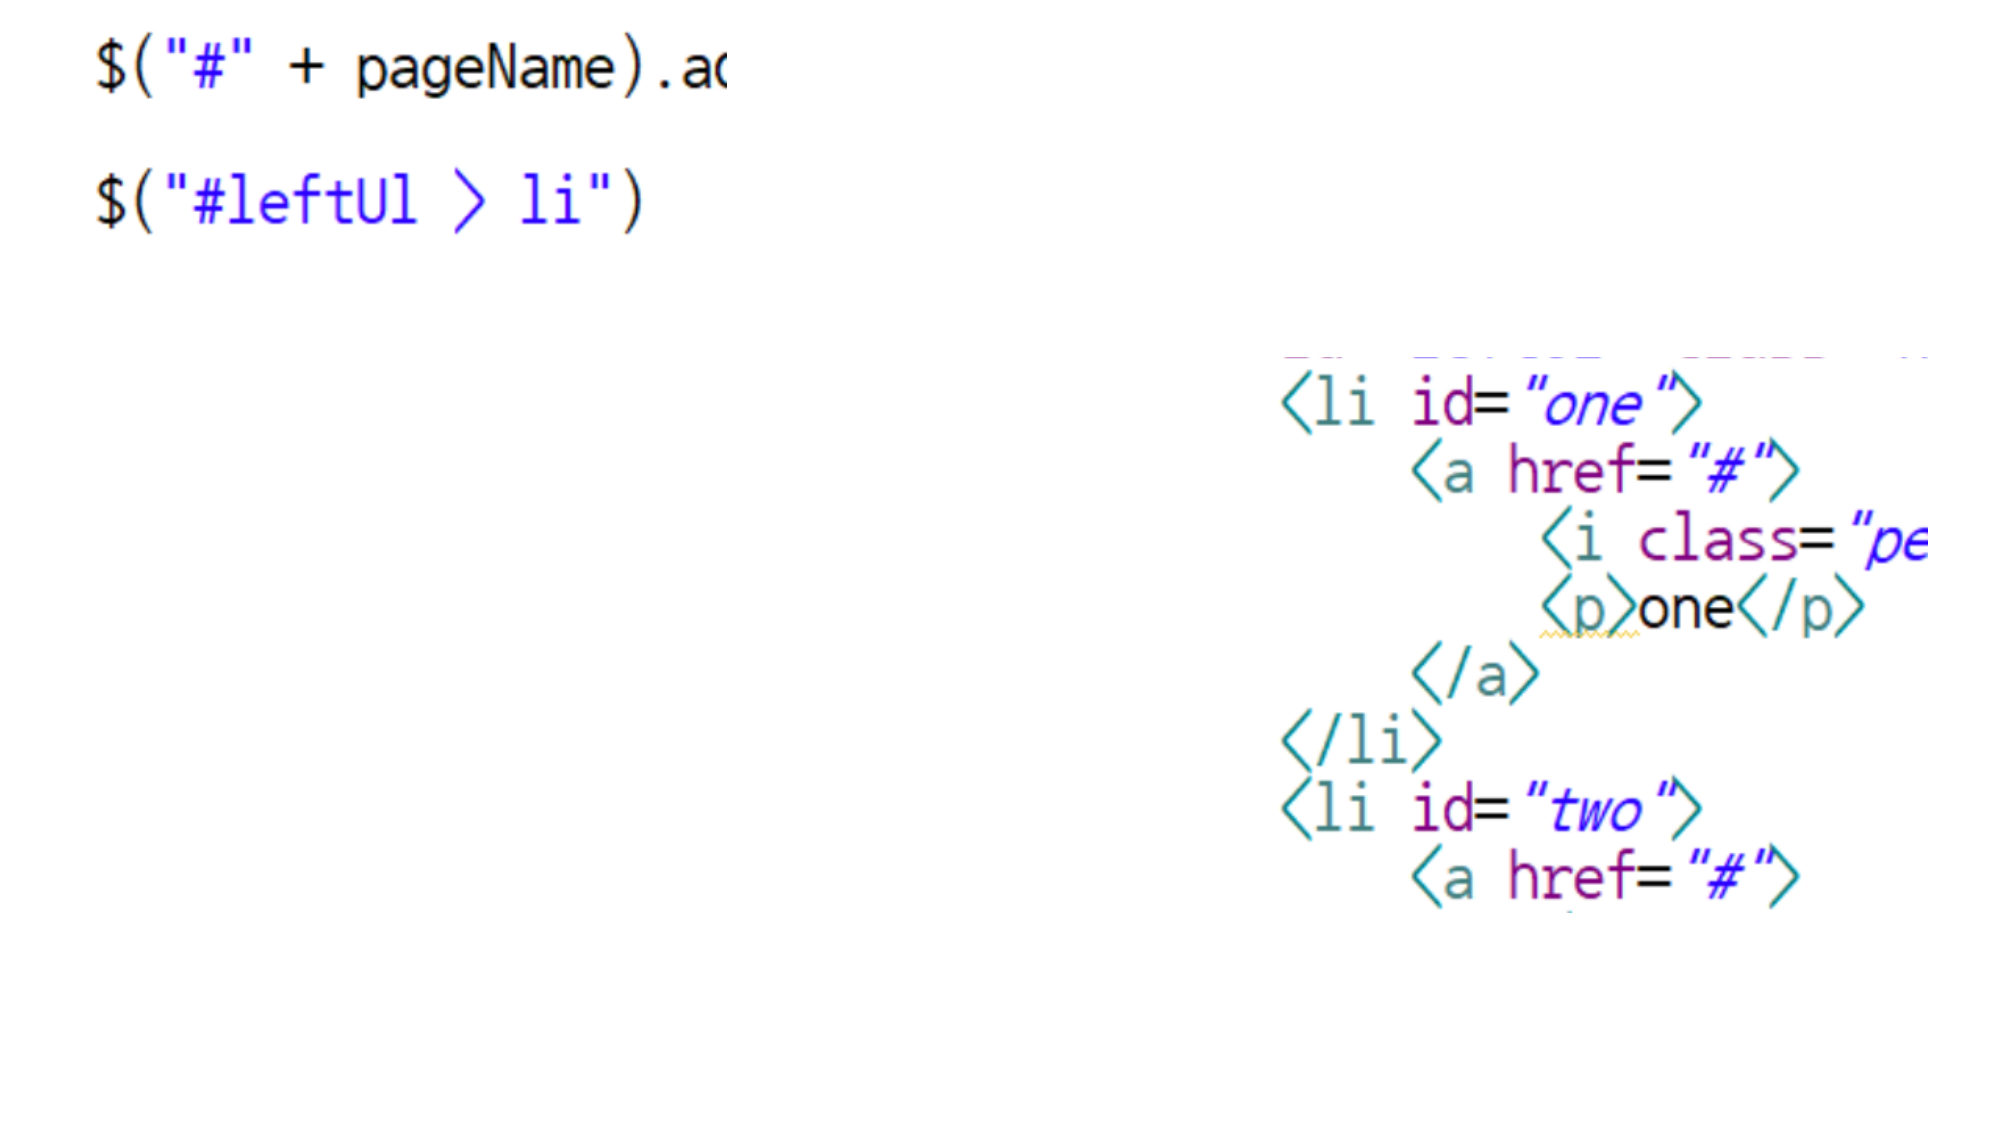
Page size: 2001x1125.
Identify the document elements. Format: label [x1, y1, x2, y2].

picture [1265, 357, 1928, 913]
picture [73, 22, 727, 273]
